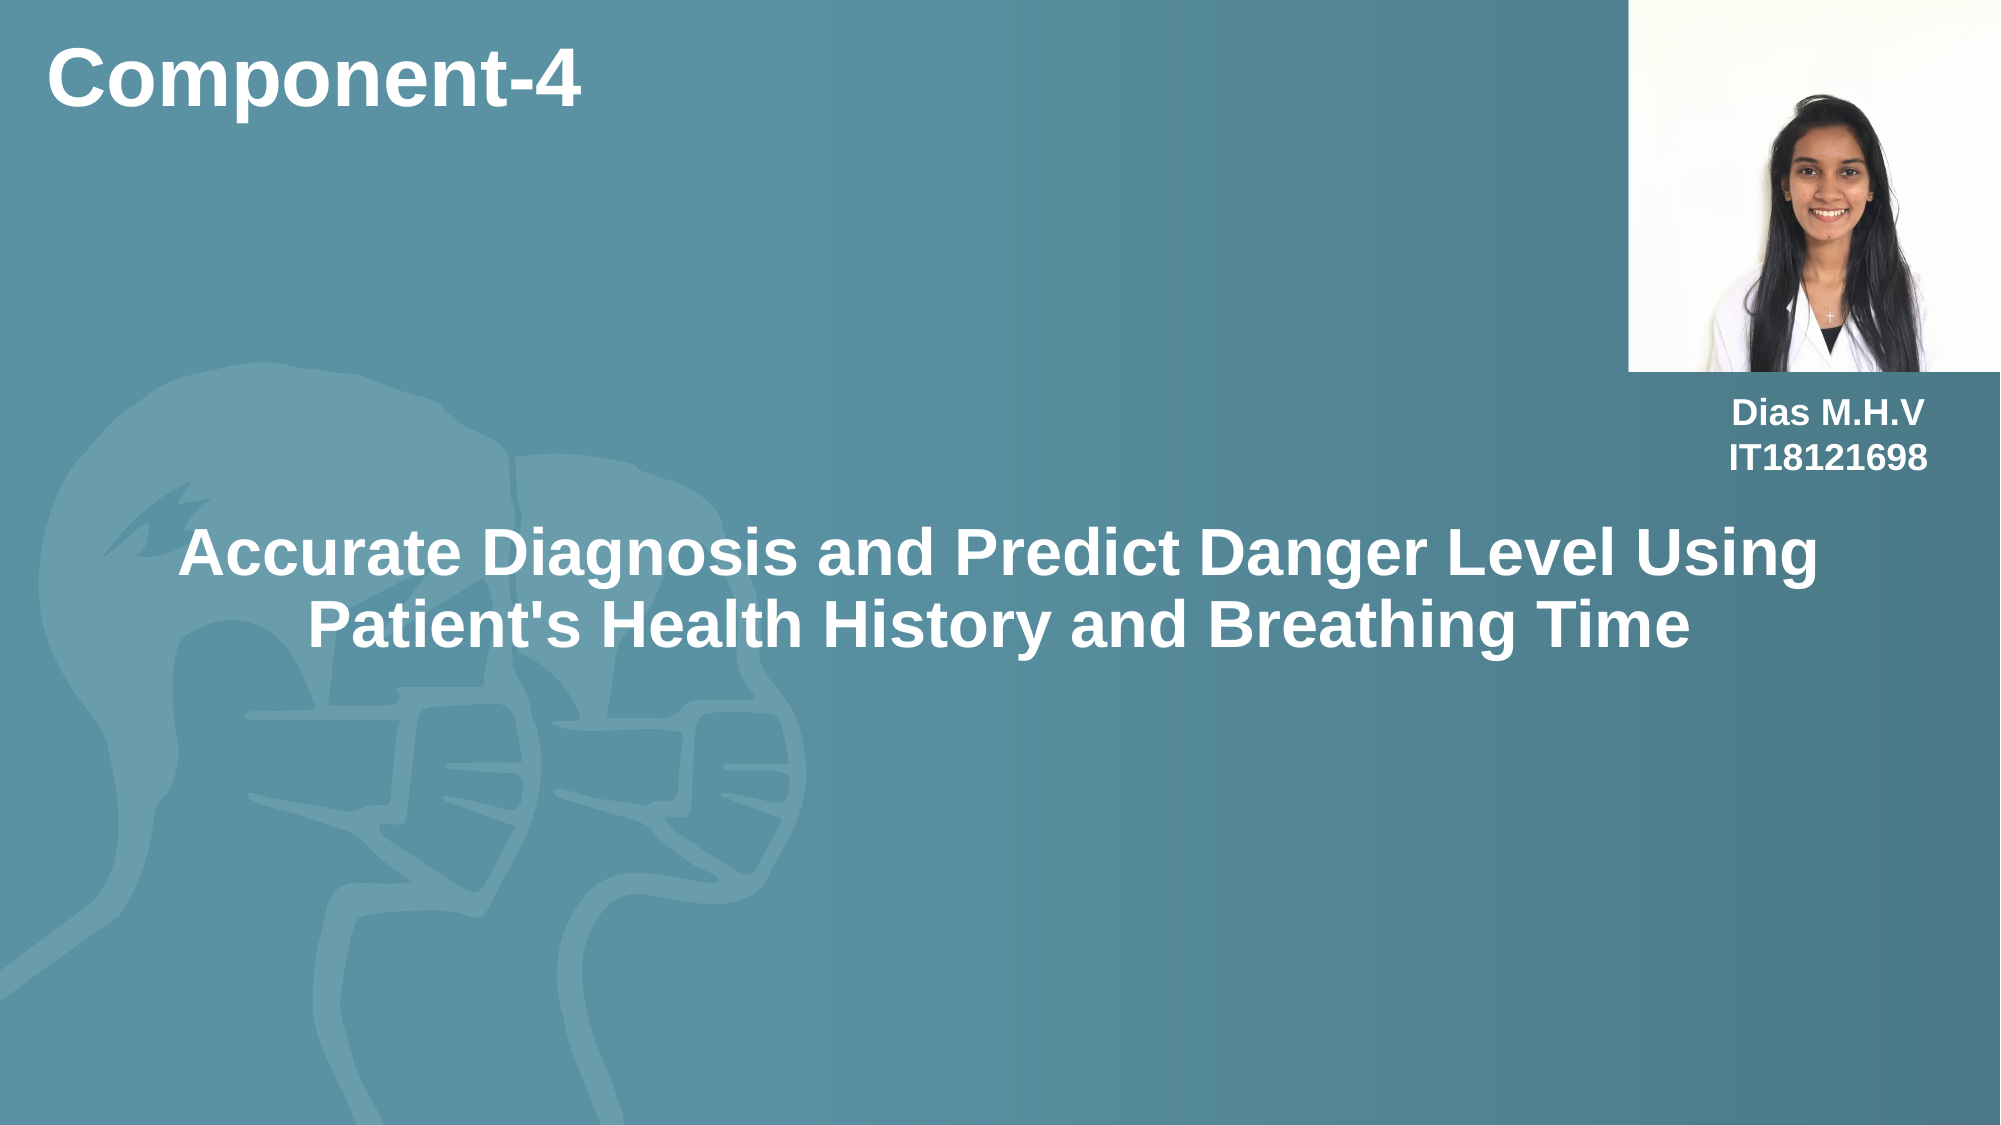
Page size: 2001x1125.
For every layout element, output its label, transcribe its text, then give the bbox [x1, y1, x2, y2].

text_box Component-4 [31, 15, 650, 130]
text_box Accurate Diagnosis and Predict Danger Level Using Patient's Health History and Breathing Time [154, 490, 1846, 670]
text_box Dias M.H.V IT18121698 [1603, 380, 2000, 486]
picture [1628, 0, 2001, 372]
